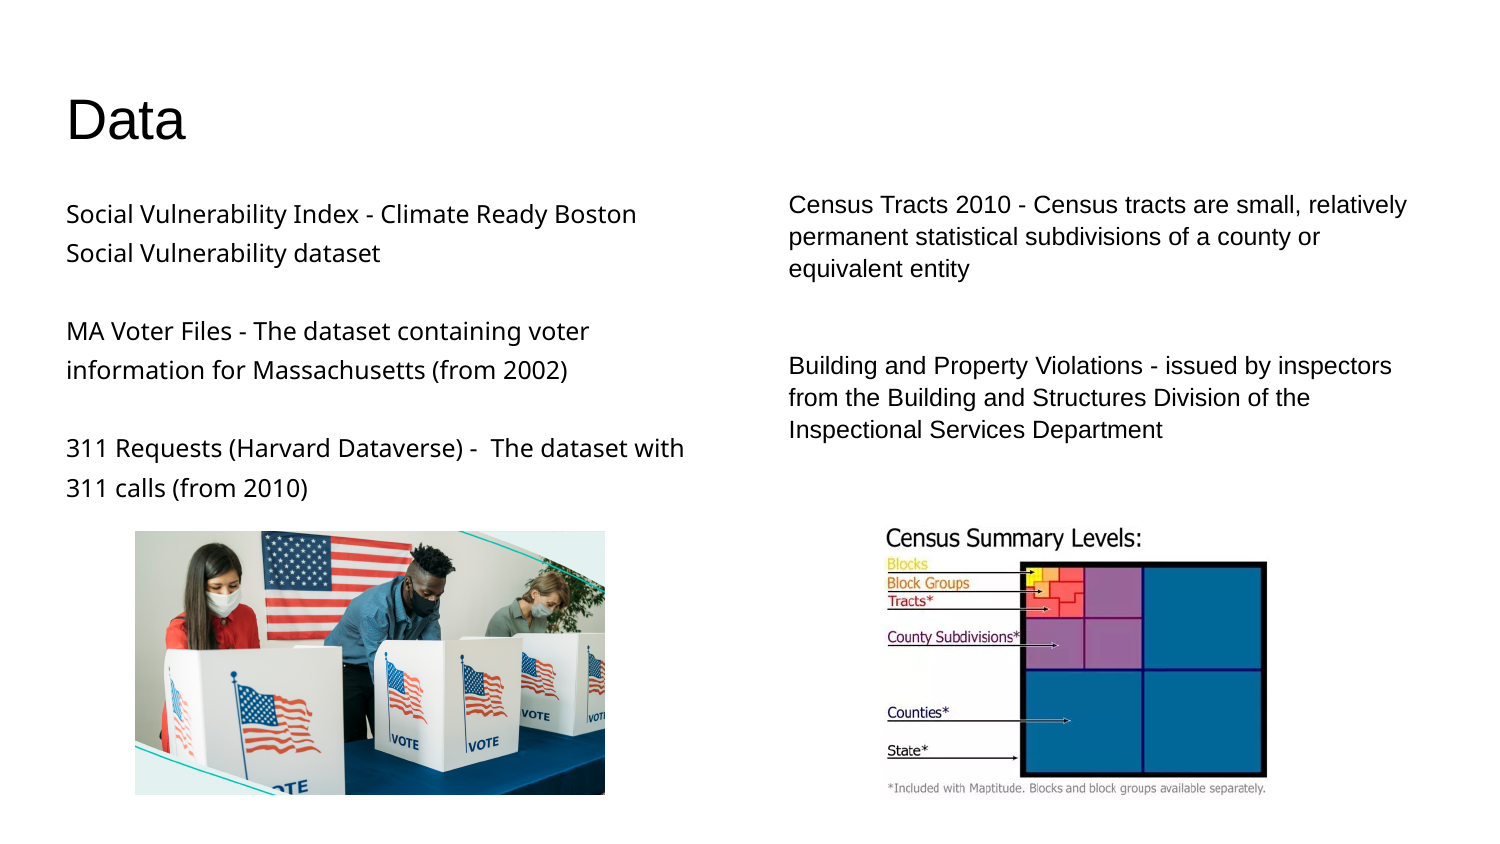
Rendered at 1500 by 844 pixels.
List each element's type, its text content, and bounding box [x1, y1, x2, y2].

picture [884, 525, 1269, 801]
list Census Tracts 2010 - Census tracts are small, relatively permanent statistical subdivisions of a county or equivalent entity Building and Property Violations - issued by inspectors from the Building and Structures Division of the Inspectional Services Department [773, 171, 1430, 549]
title Data [51, 72, 1449, 167]
picture [135, 530, 605, 795]
list Social Vulnerability Index - Climate Ready Boston Social Vulnerability dataset MA Voter Files - The dataset containing voter information for Massachusetts (from 2002) 311 Requests (Harvard Dataverse) - The dataset with 311 calls (from 2010) [51, 176, 708, 554]
